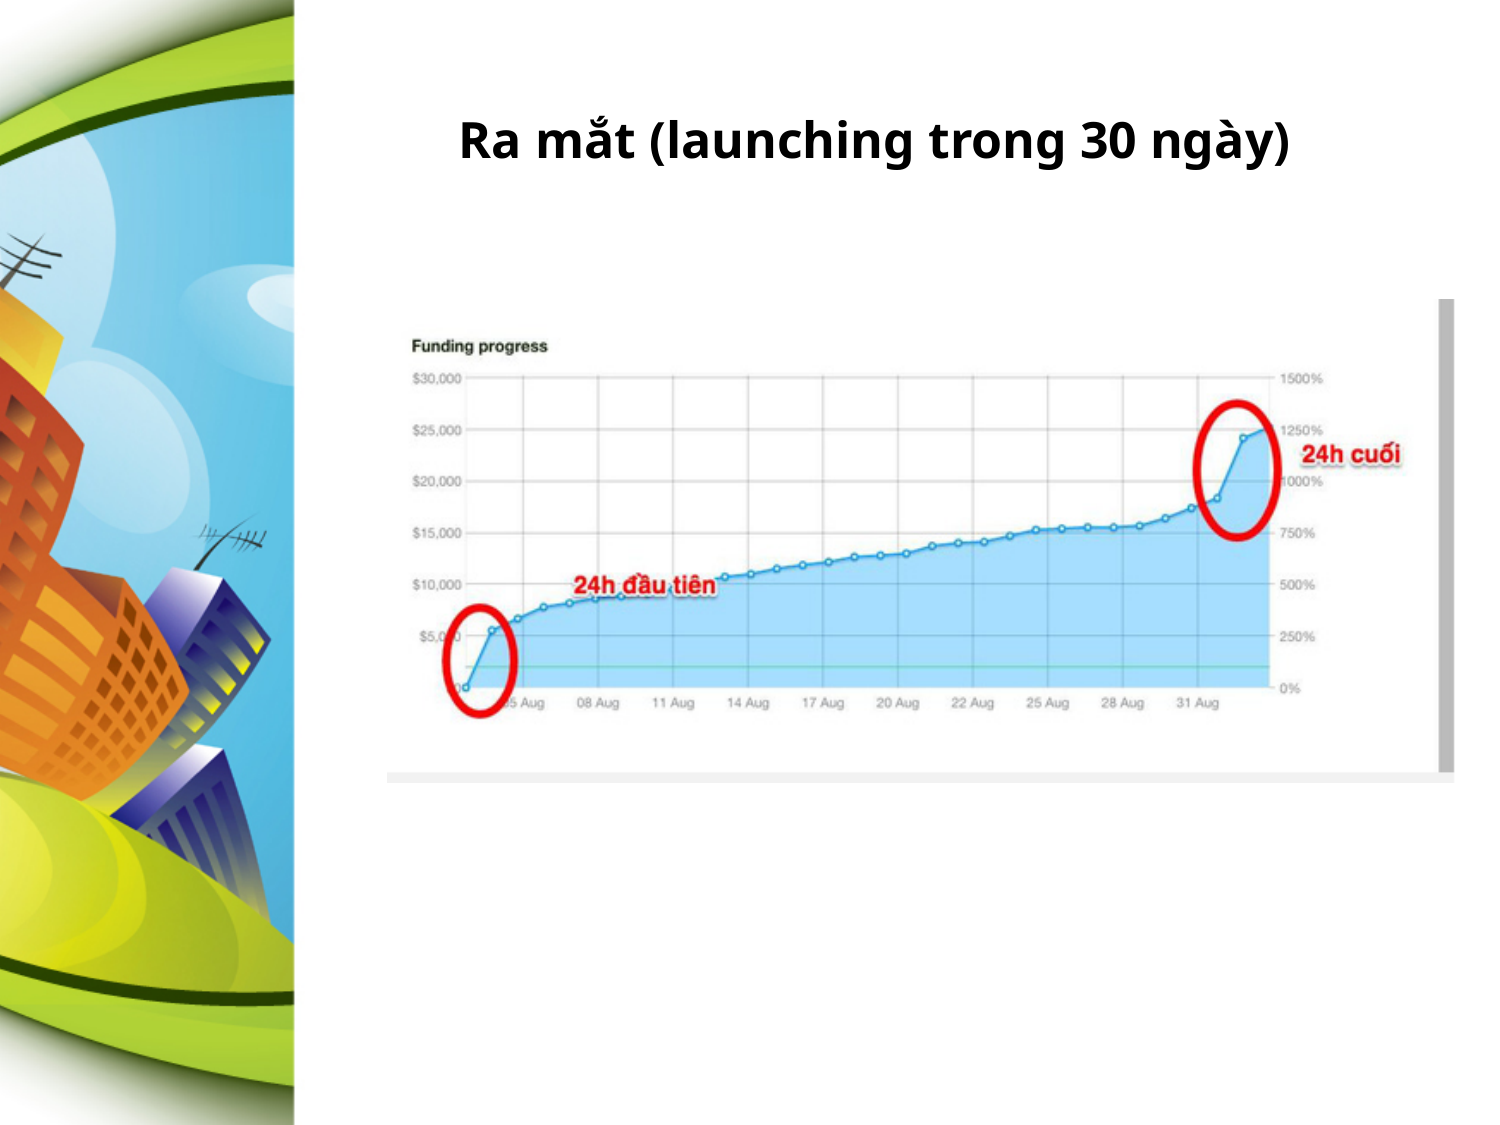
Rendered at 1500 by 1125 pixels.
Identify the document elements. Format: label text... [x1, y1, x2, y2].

picture [0, 0, 1500, 1125]
title Ra mắt (launching trong 30 ngày) [324, 45, 1425, 233]
